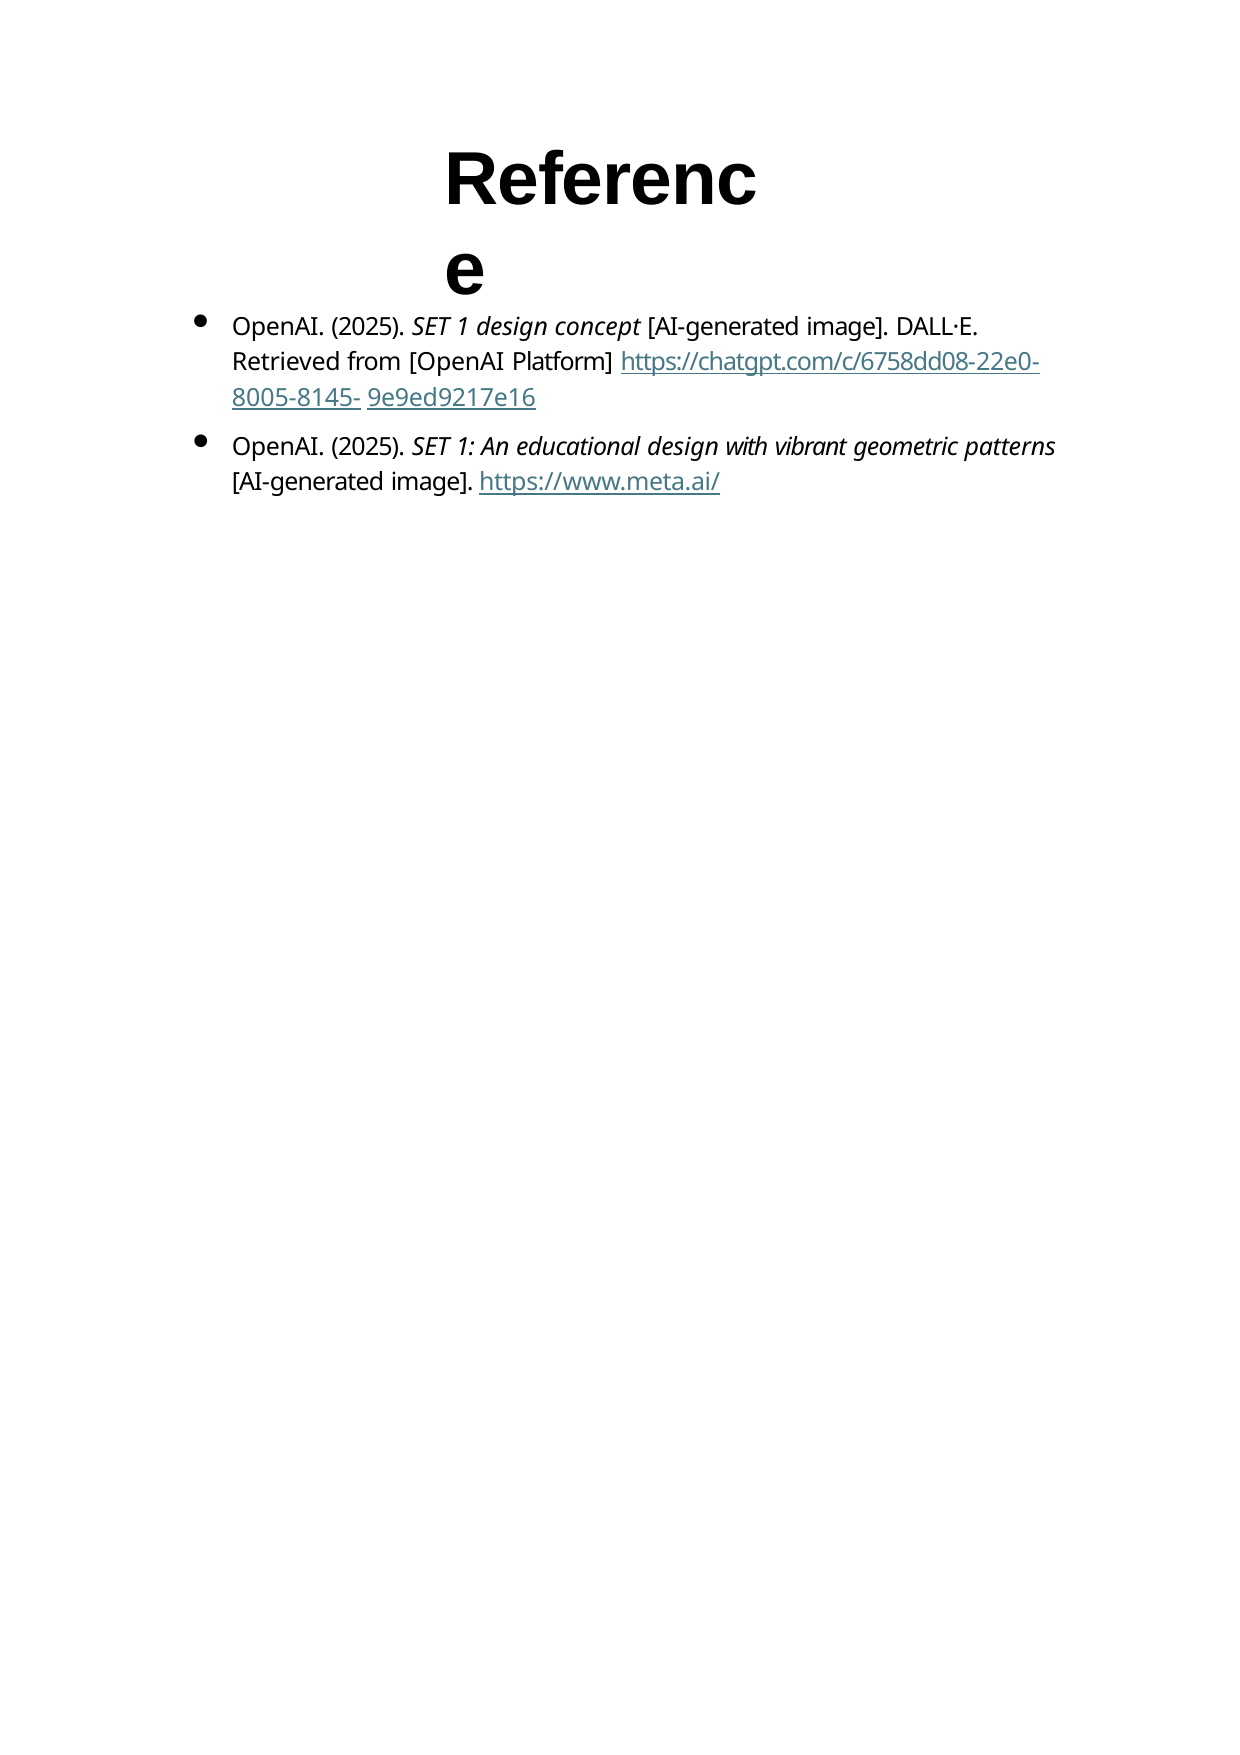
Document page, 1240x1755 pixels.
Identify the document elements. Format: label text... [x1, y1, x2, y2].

text_box OpenAI. (2025). SET 1 design concept [AI-generated image]. DALL·E. Retrieved from [OpenAI Platform] https://chatgpt.com/c/6758dd08-22e0-8005-8145- 9e9ed9217e16 OpenAI. (2025). SET 1: An educational design with vibrant geometric patterns [AI-generated image]. https://www.meta.ai/ [192, 302, 1068, 500]
title Reference [442, 127, 799, 302]
